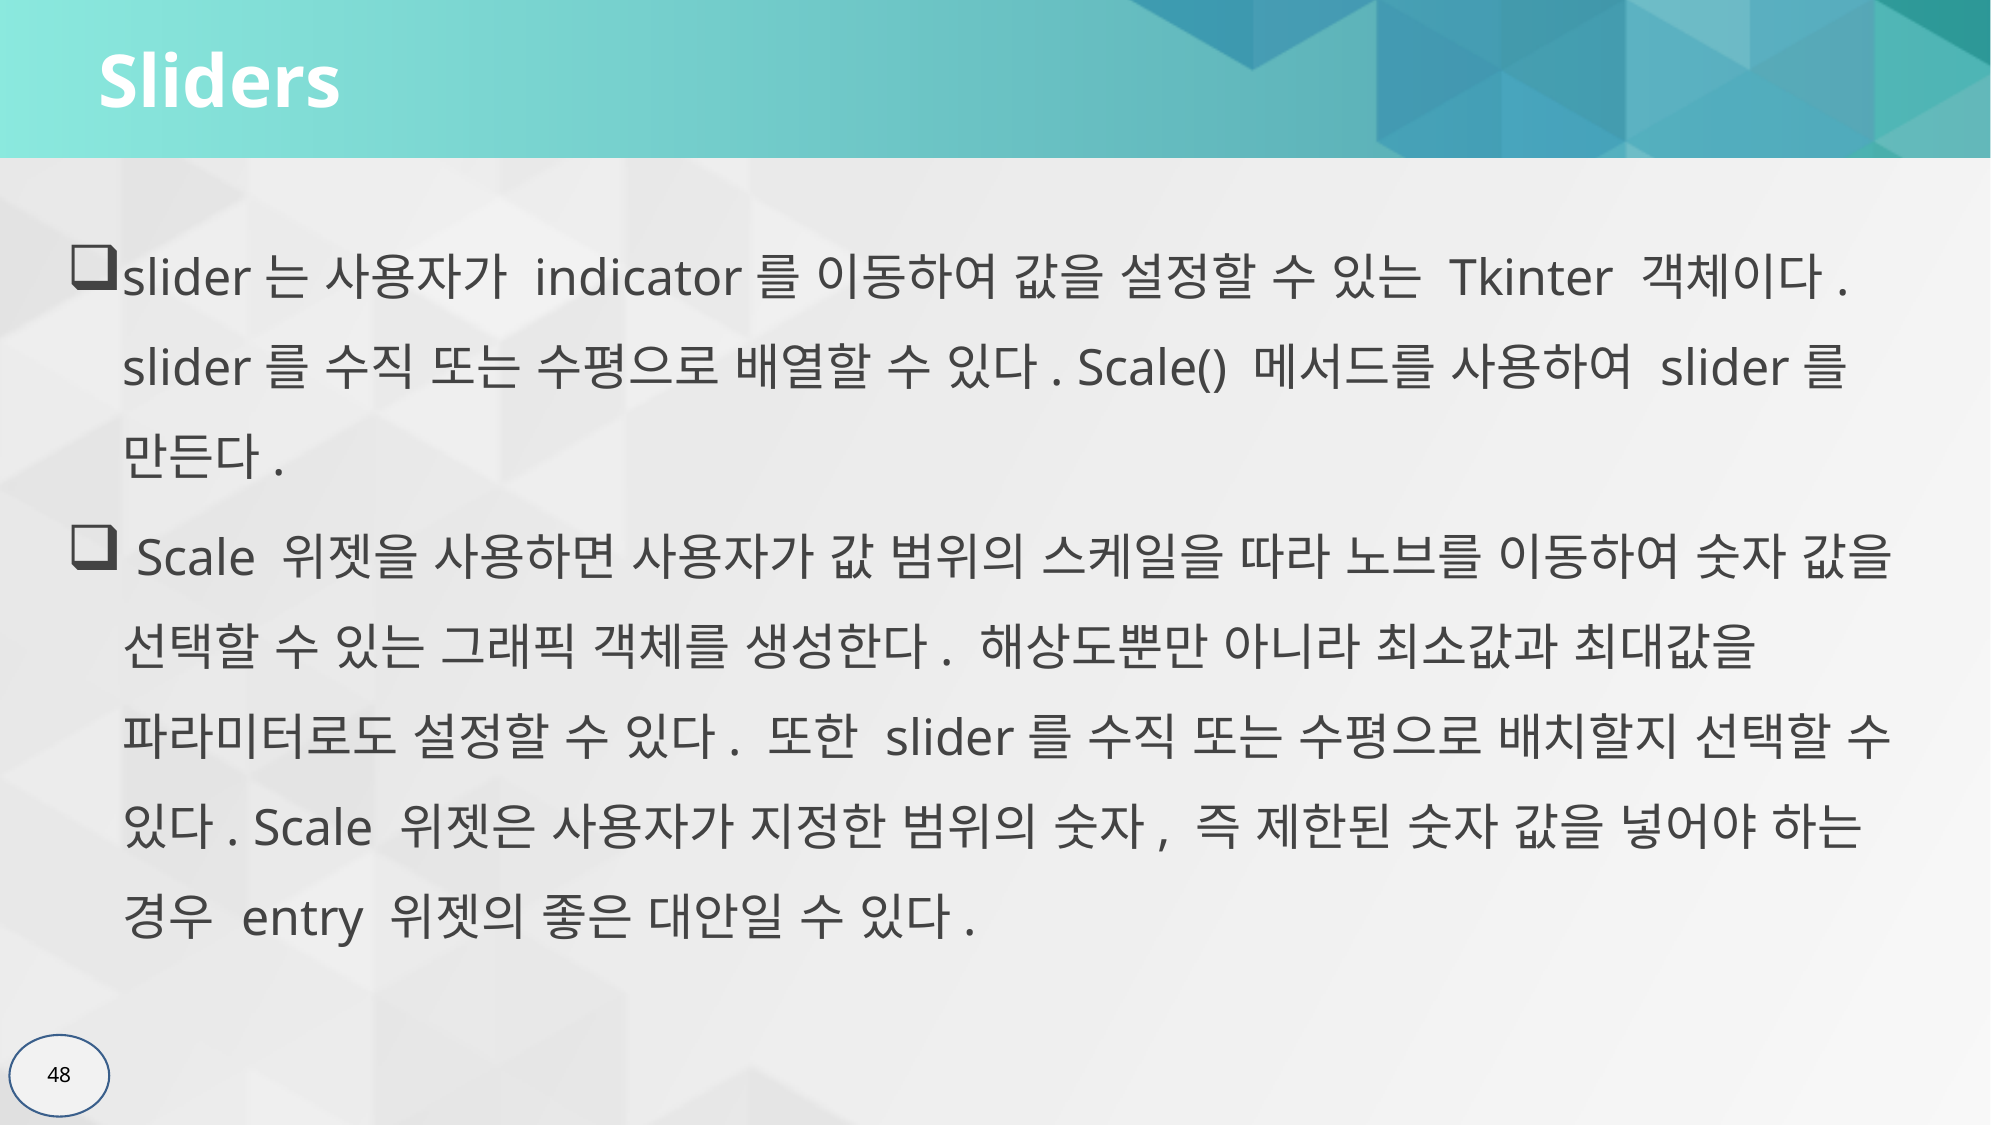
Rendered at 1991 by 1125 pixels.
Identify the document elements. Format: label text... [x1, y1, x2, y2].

text_box slider는 사용자가 indicator를 이동하여 값을 설정할 수 있는 Tkinter 객체이다. slider를 수직 또는 수평으로 배열할 수 있다. Scale() 메서드를 사용하여 slider를 만든다. Scale 위젯을 사용하면 사용자가 값 범위의 스케일을 따라 노브를 이동하여 숫자 값을 선택할 수 있는 그래픽 객체를 생성한다. 해상도뿐만 아니라 최소값과 최대값을 파라미터로도 설정할 수 있다. 또한 slider를 수직 또는 수평으로 배치할지 선택할 수 있다. Scale 위젯은 사용자가 지정한 범위의 숫자, 즉 제한된 숫자 값을 넣어야 하는 경우 entry 위젯의 좋은 대안일 수 있다. [51, 208, 1930, 988]
picture [0, 0, 1991, 1125]
title Sliders [83, 0, 1681, 158]
